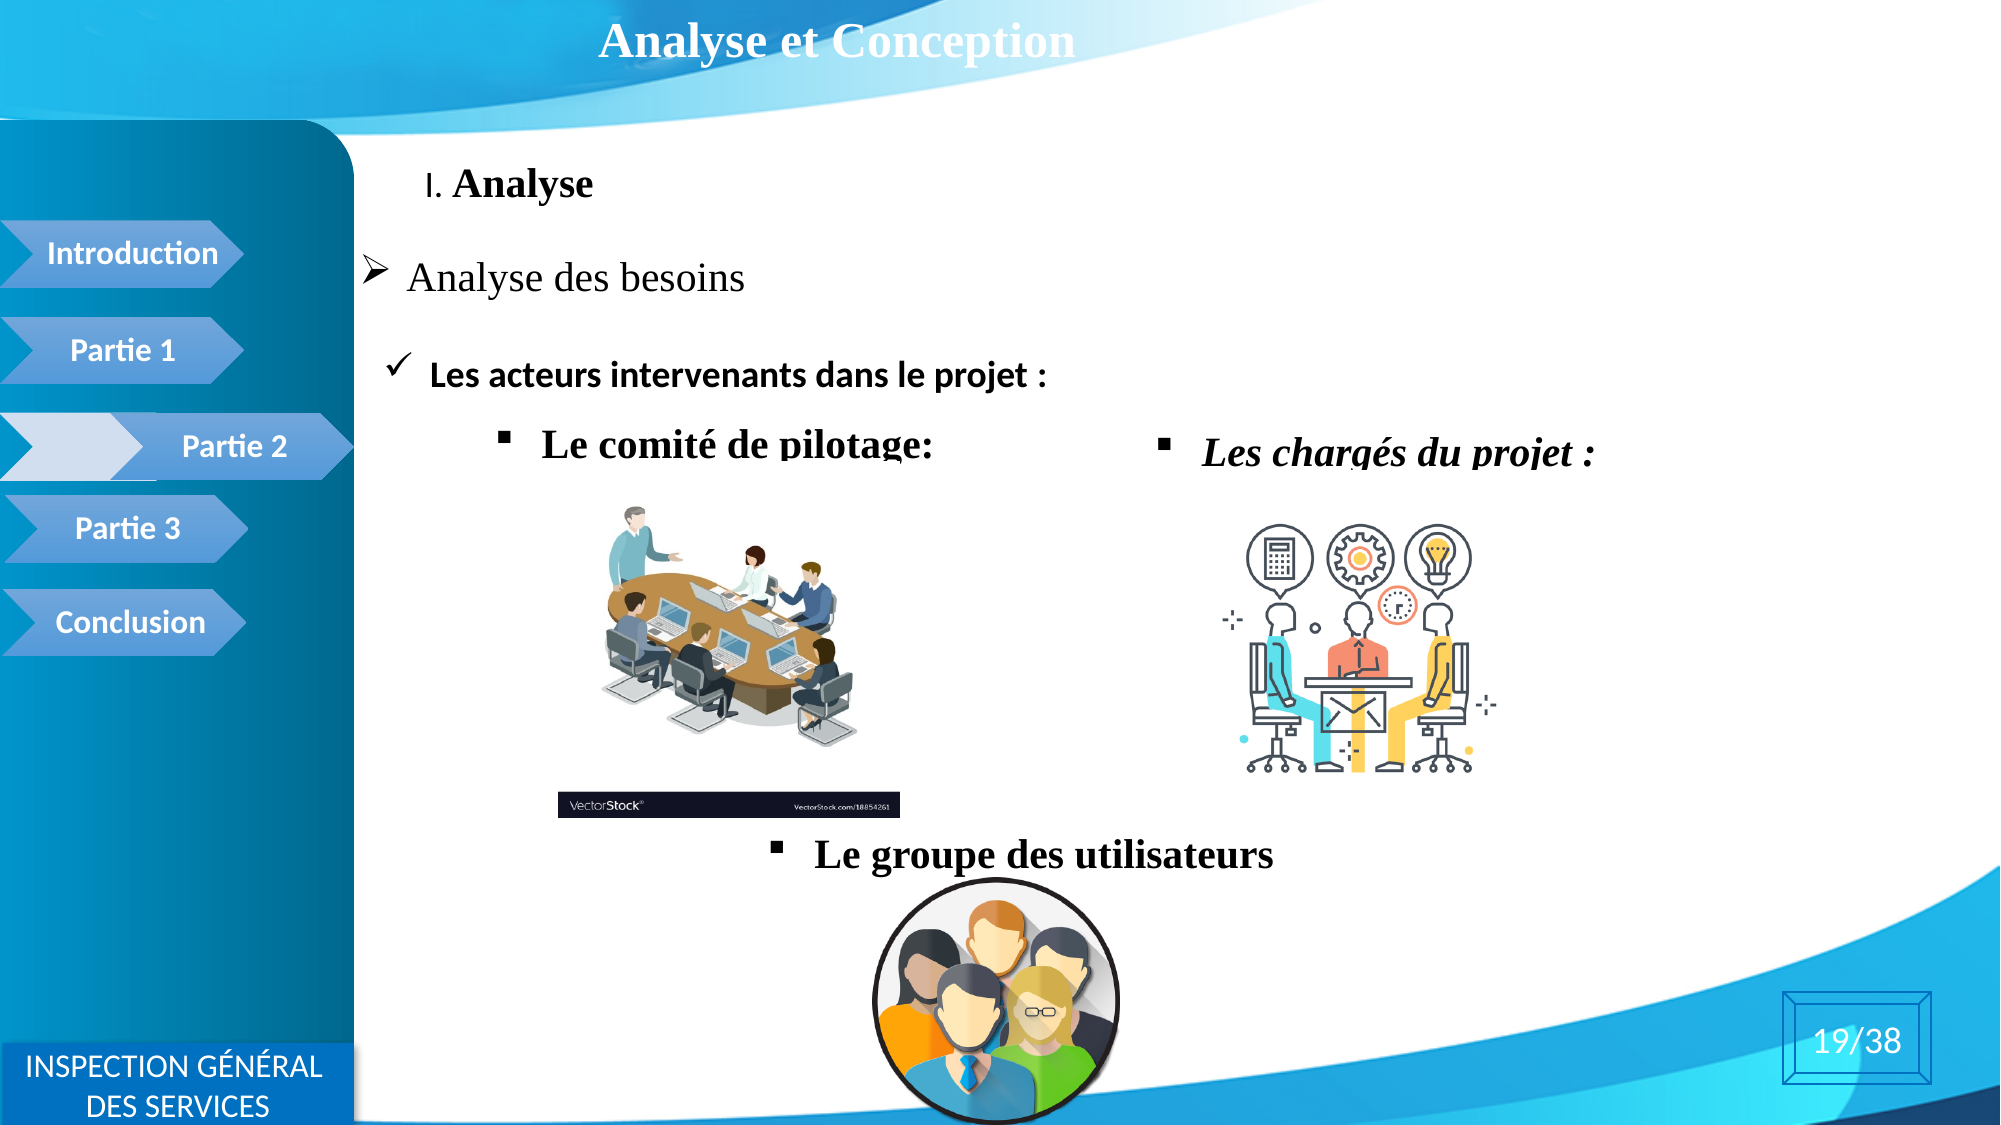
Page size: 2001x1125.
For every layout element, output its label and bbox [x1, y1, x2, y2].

text_box [110, 413, 354, 481]
text_box [0, 413, 110, 481]
text_box [0, 588, 247, 657]
text_box [4, 495, 249, 563]
picture [0, 0, 2000, 1125]
text_box [0, 220, 244, 288]
text_box [0, 316, 244, 384]
